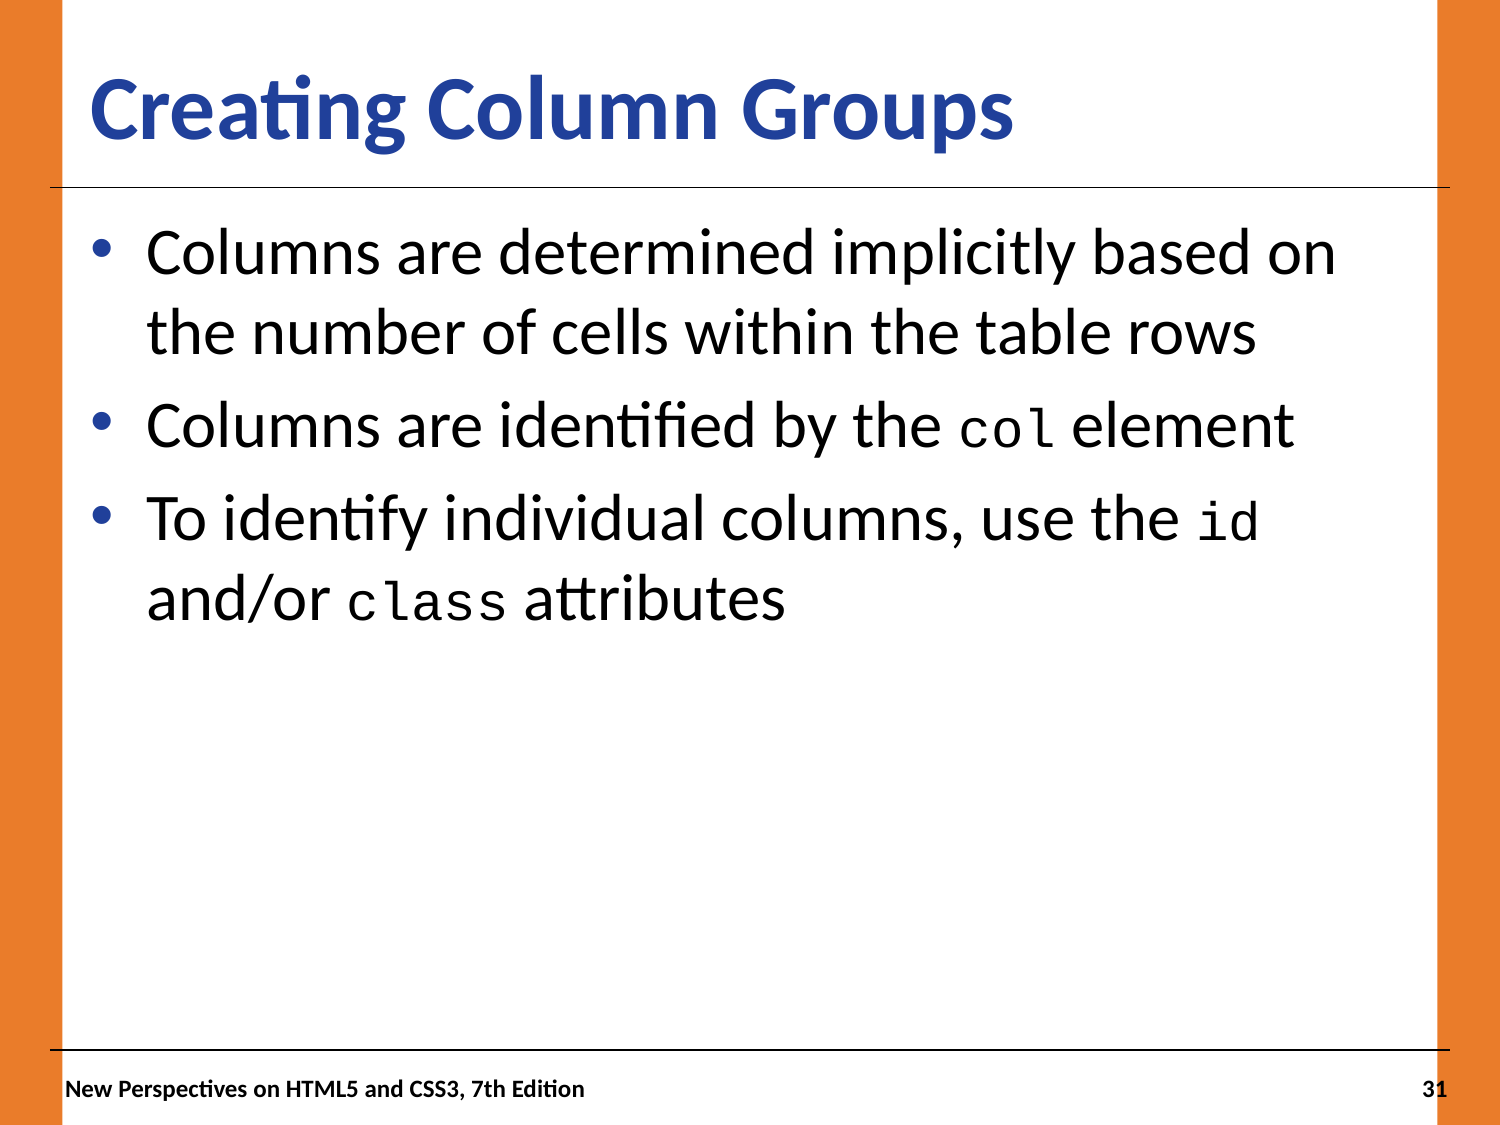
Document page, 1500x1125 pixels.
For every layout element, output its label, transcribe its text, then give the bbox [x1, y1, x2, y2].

footer New Perspectives on HTML5 and CSS3, 7th Edition [50, 1050, 1400, 1125]
slide_number 31 [1400, 1050, 1463, 1125]
list Columns are determined implicitly based on the number of cells within the table rows Columns are identified by the col element To identify individual columns, use the id and/or class attributes [74, 199, 1426, 1006]
title Creating Column Groups [74, 24, 1438, 181]
